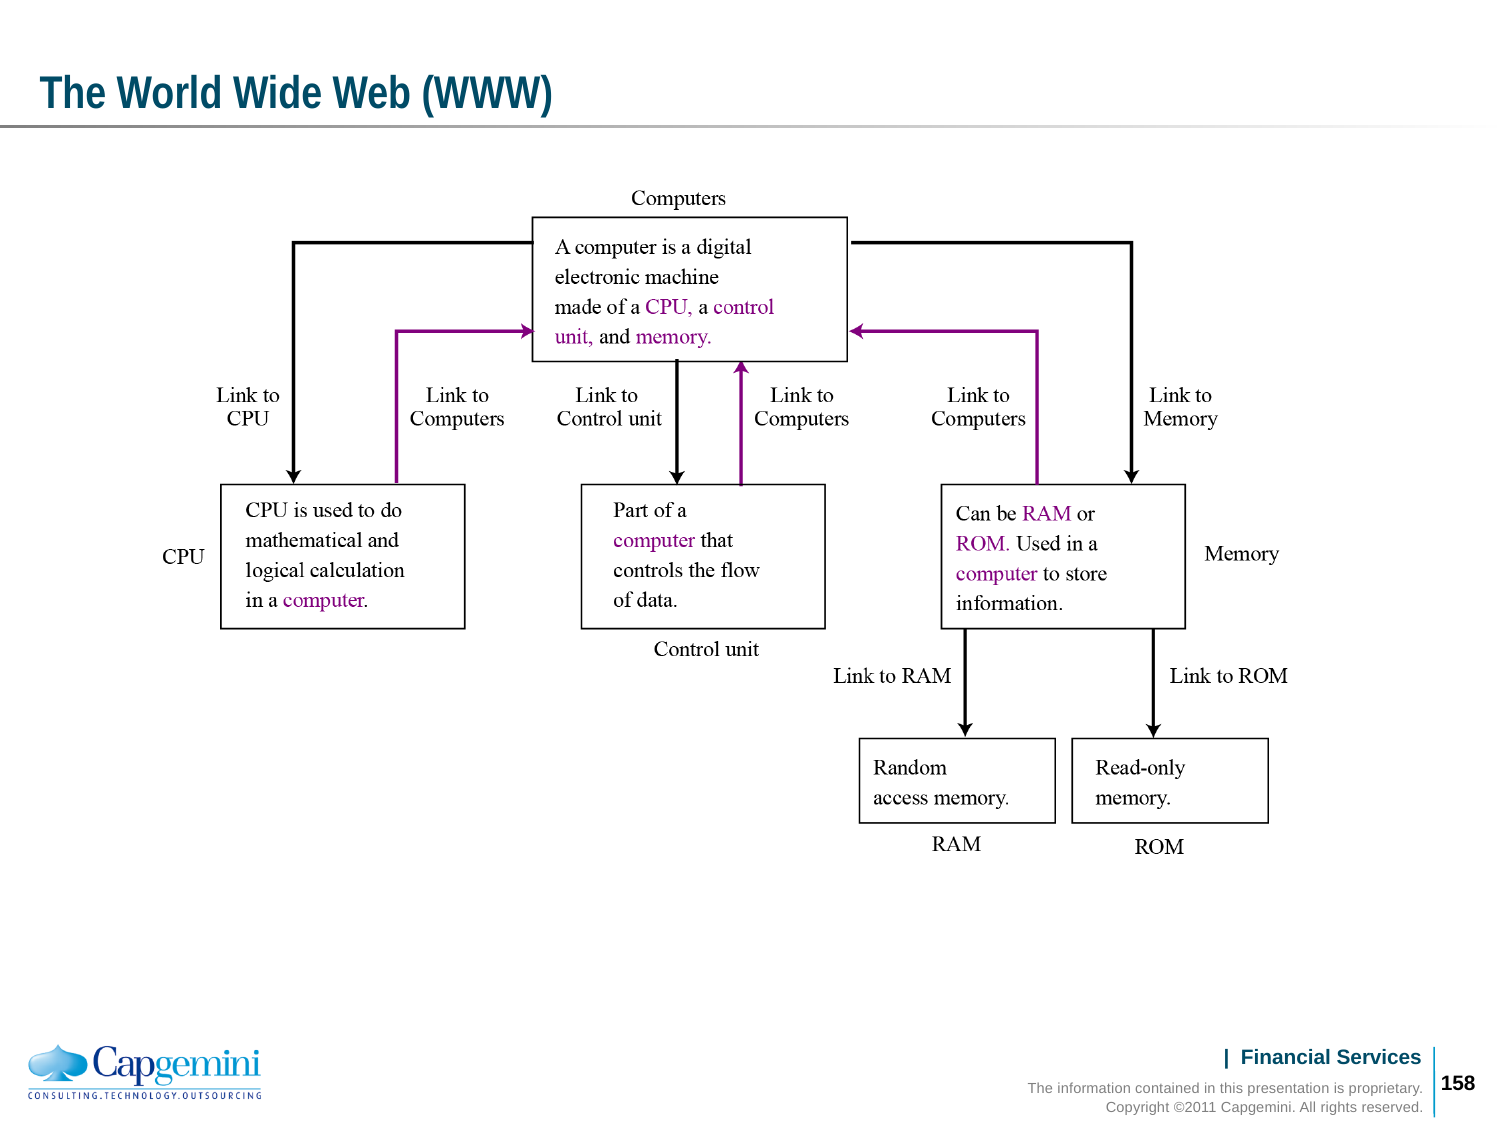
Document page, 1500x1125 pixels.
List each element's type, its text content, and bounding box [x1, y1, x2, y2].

picture [162, 187, 1288, 860]
title The World Wide Web (WWW) [39, 34, 1470, 126]
picture [26, 1043, 263, 1100]
